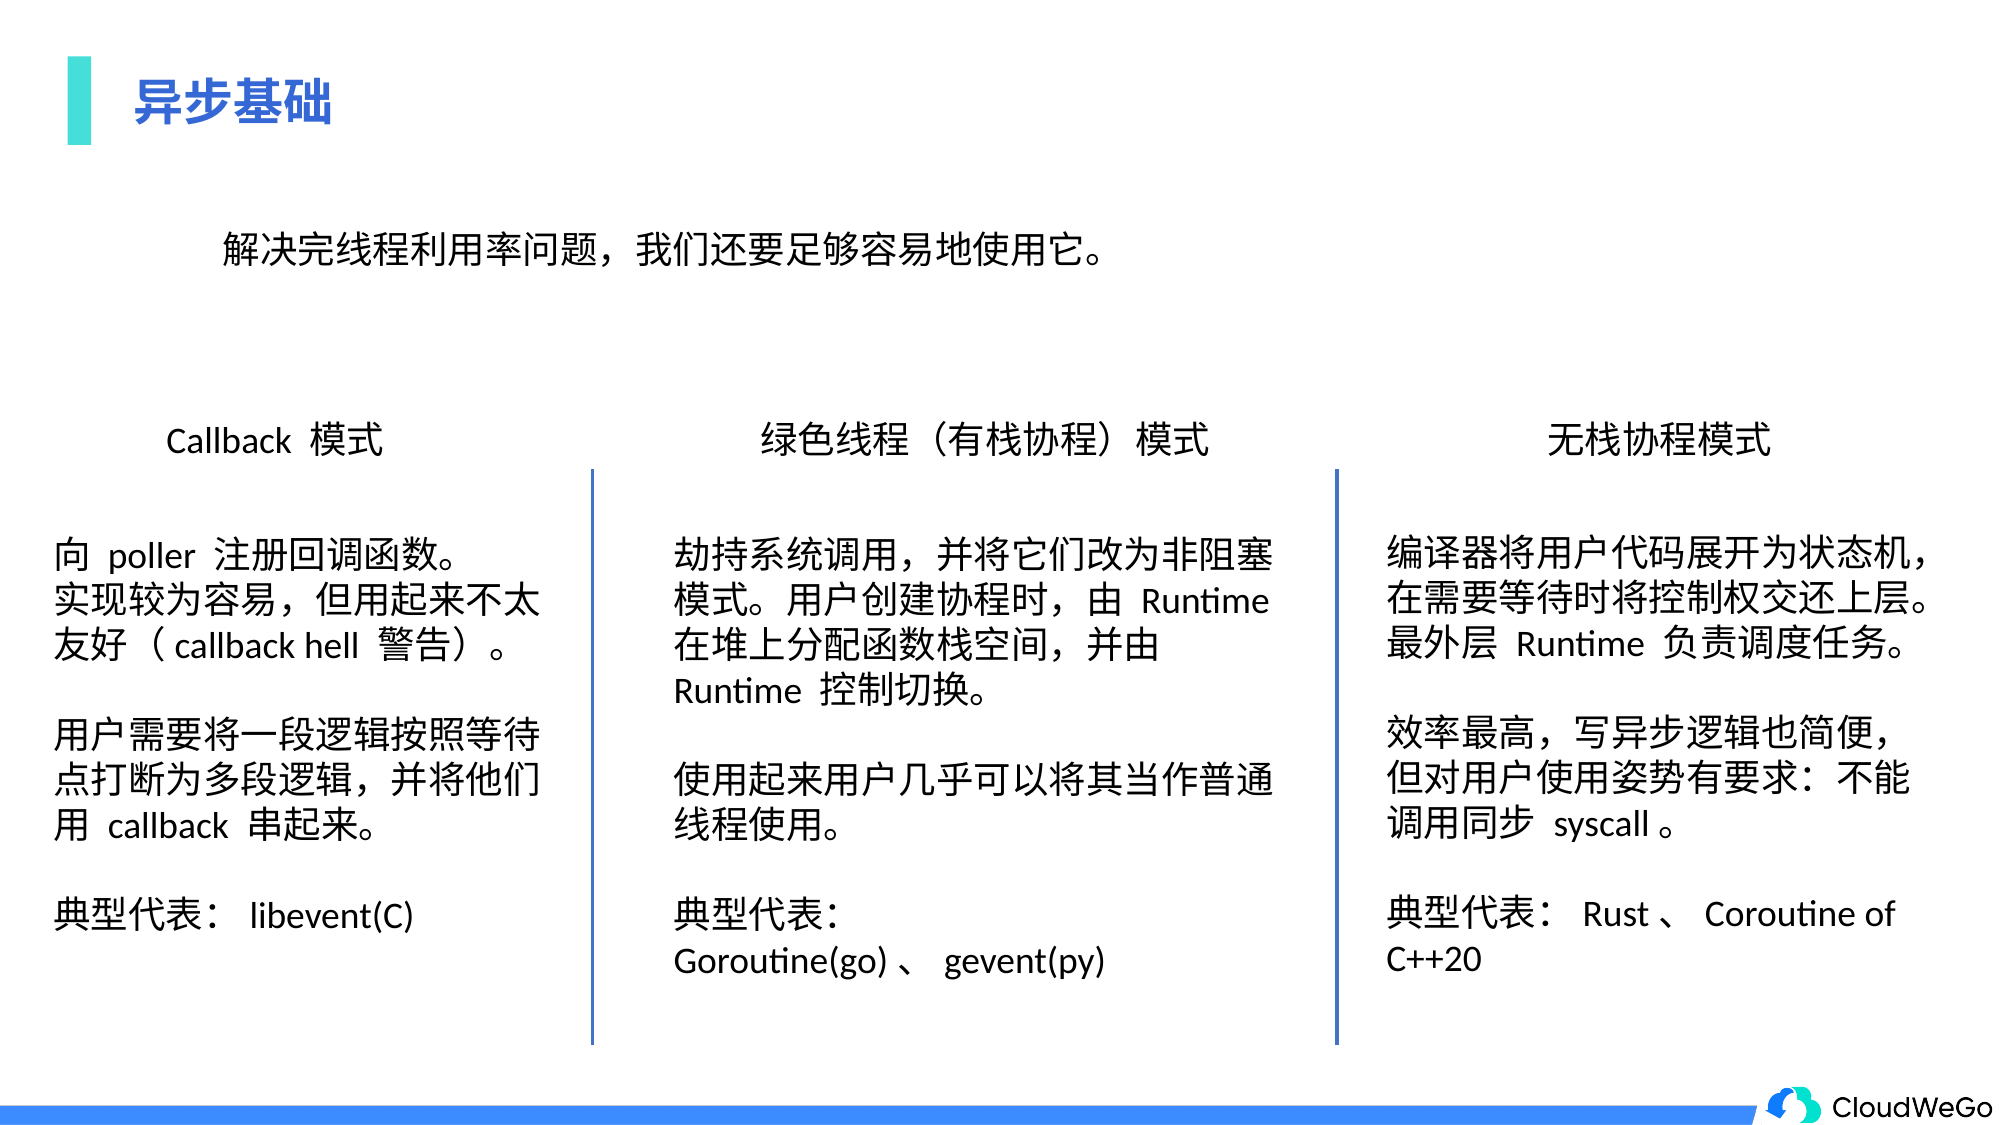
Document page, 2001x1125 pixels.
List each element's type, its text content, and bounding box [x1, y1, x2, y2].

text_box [0, 1044, 2000, 1125]
text_box [66, 55, 92, 146]
text_box 劫持系统调用，并将它们改为非阻塞模式。用户创建协程时，由 Runtime 在堆上分配函数栈空间，并由 Runtime 控制切换。 使用起来用户几乎可以将其当作普通线程使用。 典型代表：Goroutine(go)、gevent(py) [658, 523, 1303, 989]
text_box 解决完线程利用率问题，我们还要足够容易地使用它。 [207, 218, 1138, 279]
text_box 无栈协程模式 [1532, 408, 1788, 469]
text_box 向 poller 注册回调函数。 实现较为容易，但用起来不太友好（callback hell 警告）。 用户需要将一段逻辑按照等待点打断为多段逻辑，并将他们用 callback 串起来。 典型代表：libevent(C) [38, 523, 569, 944]
text_box 异步基础 [118, 63, 349, 139]
text_box Callback 模式 [151, 408, 400, 469]
text_box 绿色线程（有栈协程）模式 [745, 408, 1226, 469]
text_box 编译器将用户代码展开为状态机，在需要等待时将控制权交还上层。最外层 Runtime 负责调度任务。 效率最高，写异步逻辑也简便，但对用户使用姿势有要求：不能调用同步 syscall。 典型代表：Rust、Coroutine of C++20 [1371, 521, 1948, 987]
